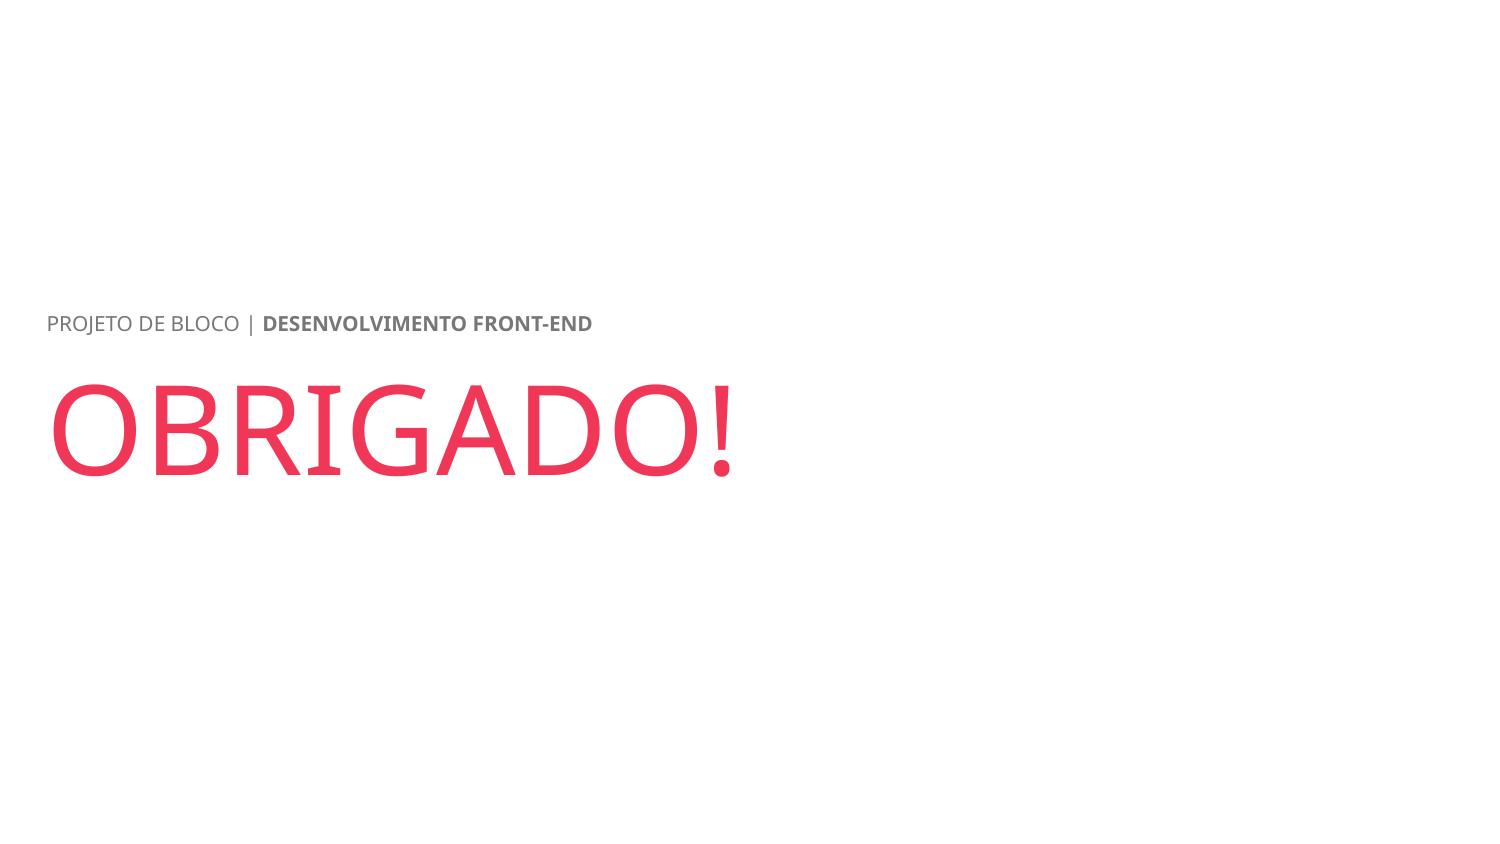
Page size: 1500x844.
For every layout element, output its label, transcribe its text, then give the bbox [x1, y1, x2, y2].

text_box OBRIGADO! [31, 335, 1258, 489]
text_box PROJETO DE BLOCO | DESENVOLVIMENTO FRONT-END [31, 295, 775, 359]
